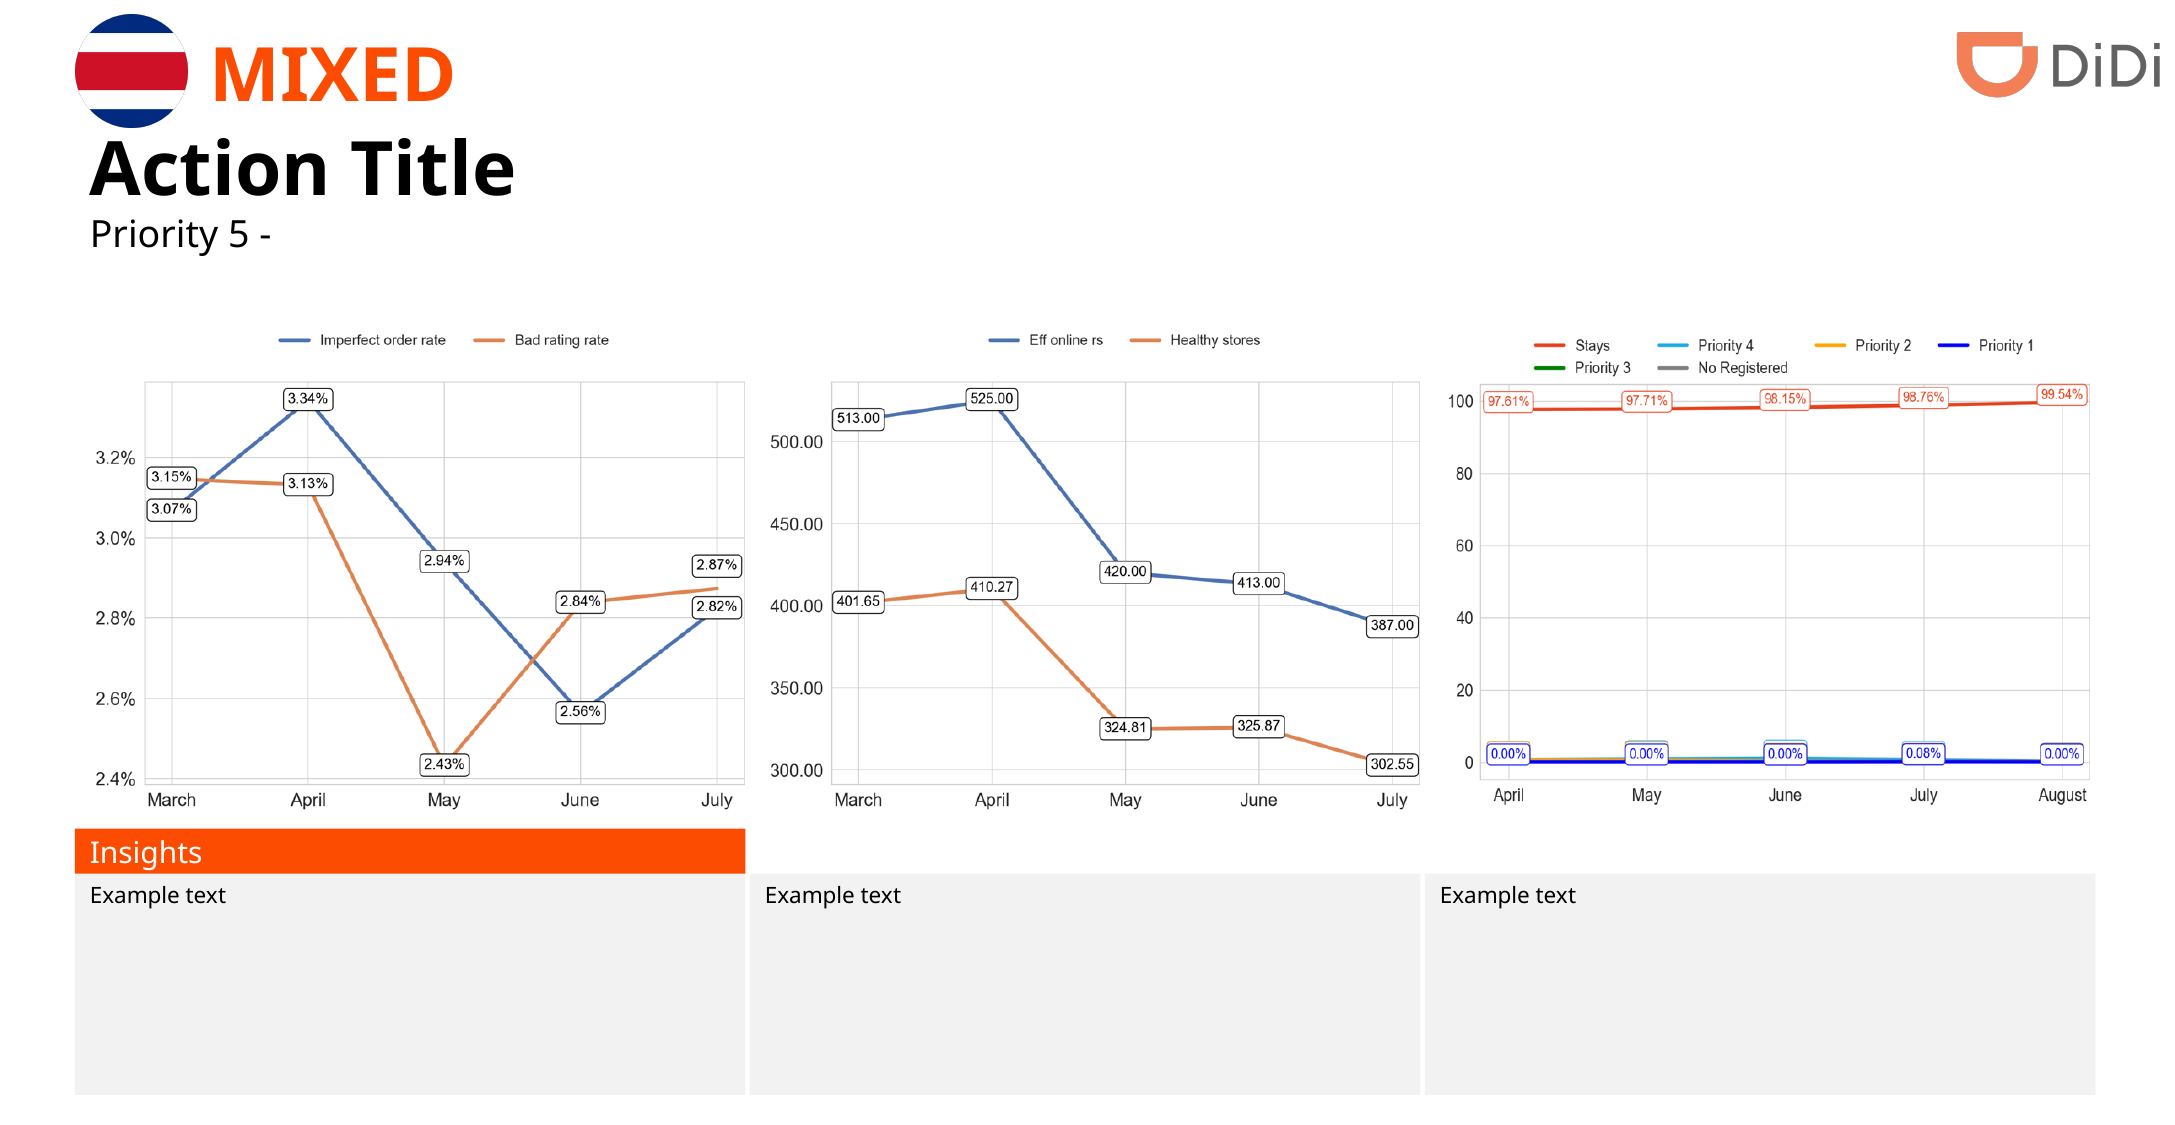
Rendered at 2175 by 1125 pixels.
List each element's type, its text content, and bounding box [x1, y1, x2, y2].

text_box Priority 5 - [74, 202, 2175, 263]
picture [74, 14, 188, 128]
picture [74, 322, 2101, 829]
picture [1949, 1, 2175, 129]
text_box MIXED [194, 15, 1800, 127]
text_box Example text [1424, 873, 2096, 1095]
text_box Example text [74, 874, 746, 1095]
text_box Example text [749, 873, 1421, 1095]
text_box Action Title [74, 127, 2175, 202]
text_box Insights [74, 837, 746, 874]
